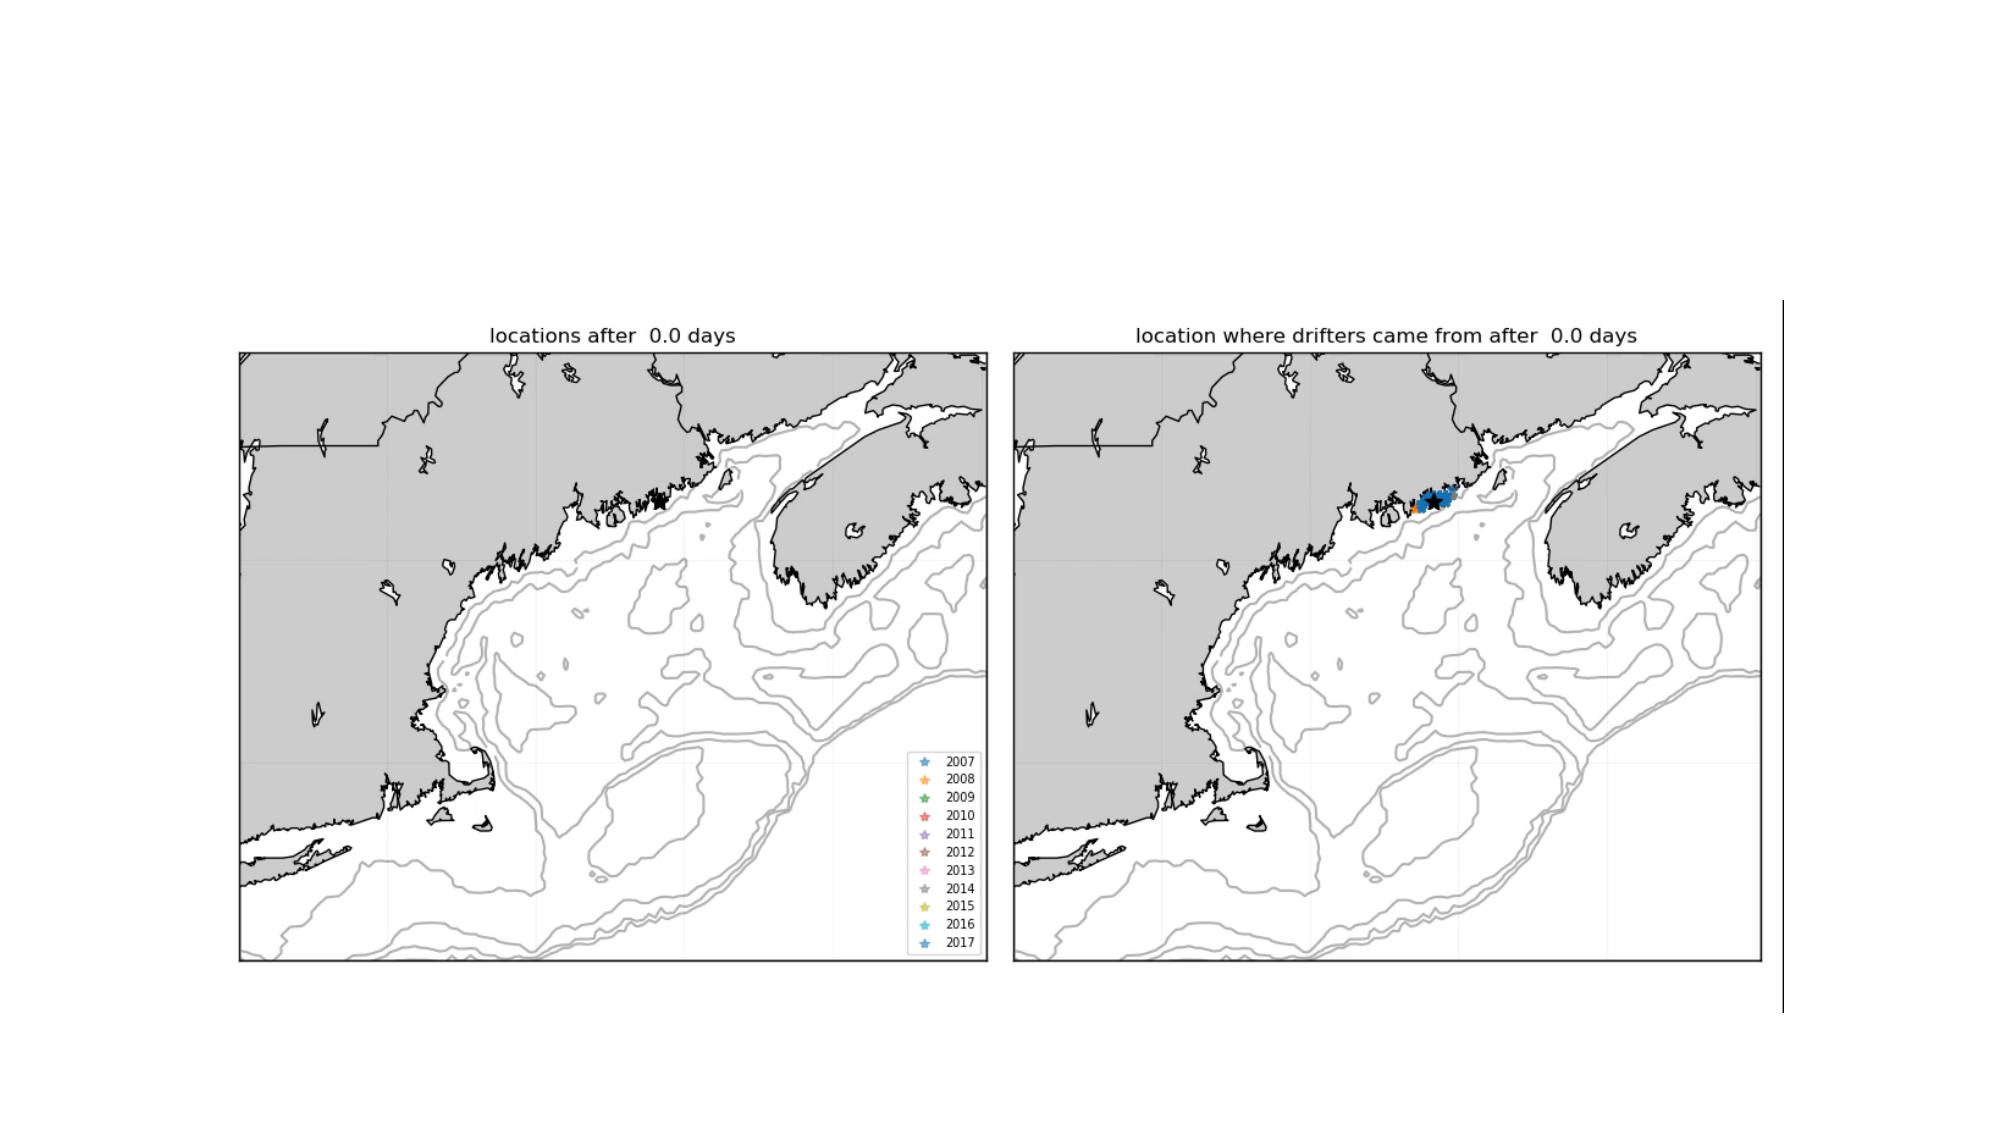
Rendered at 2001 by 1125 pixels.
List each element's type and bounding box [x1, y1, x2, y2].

list [215, 299, 1785, 1014]
